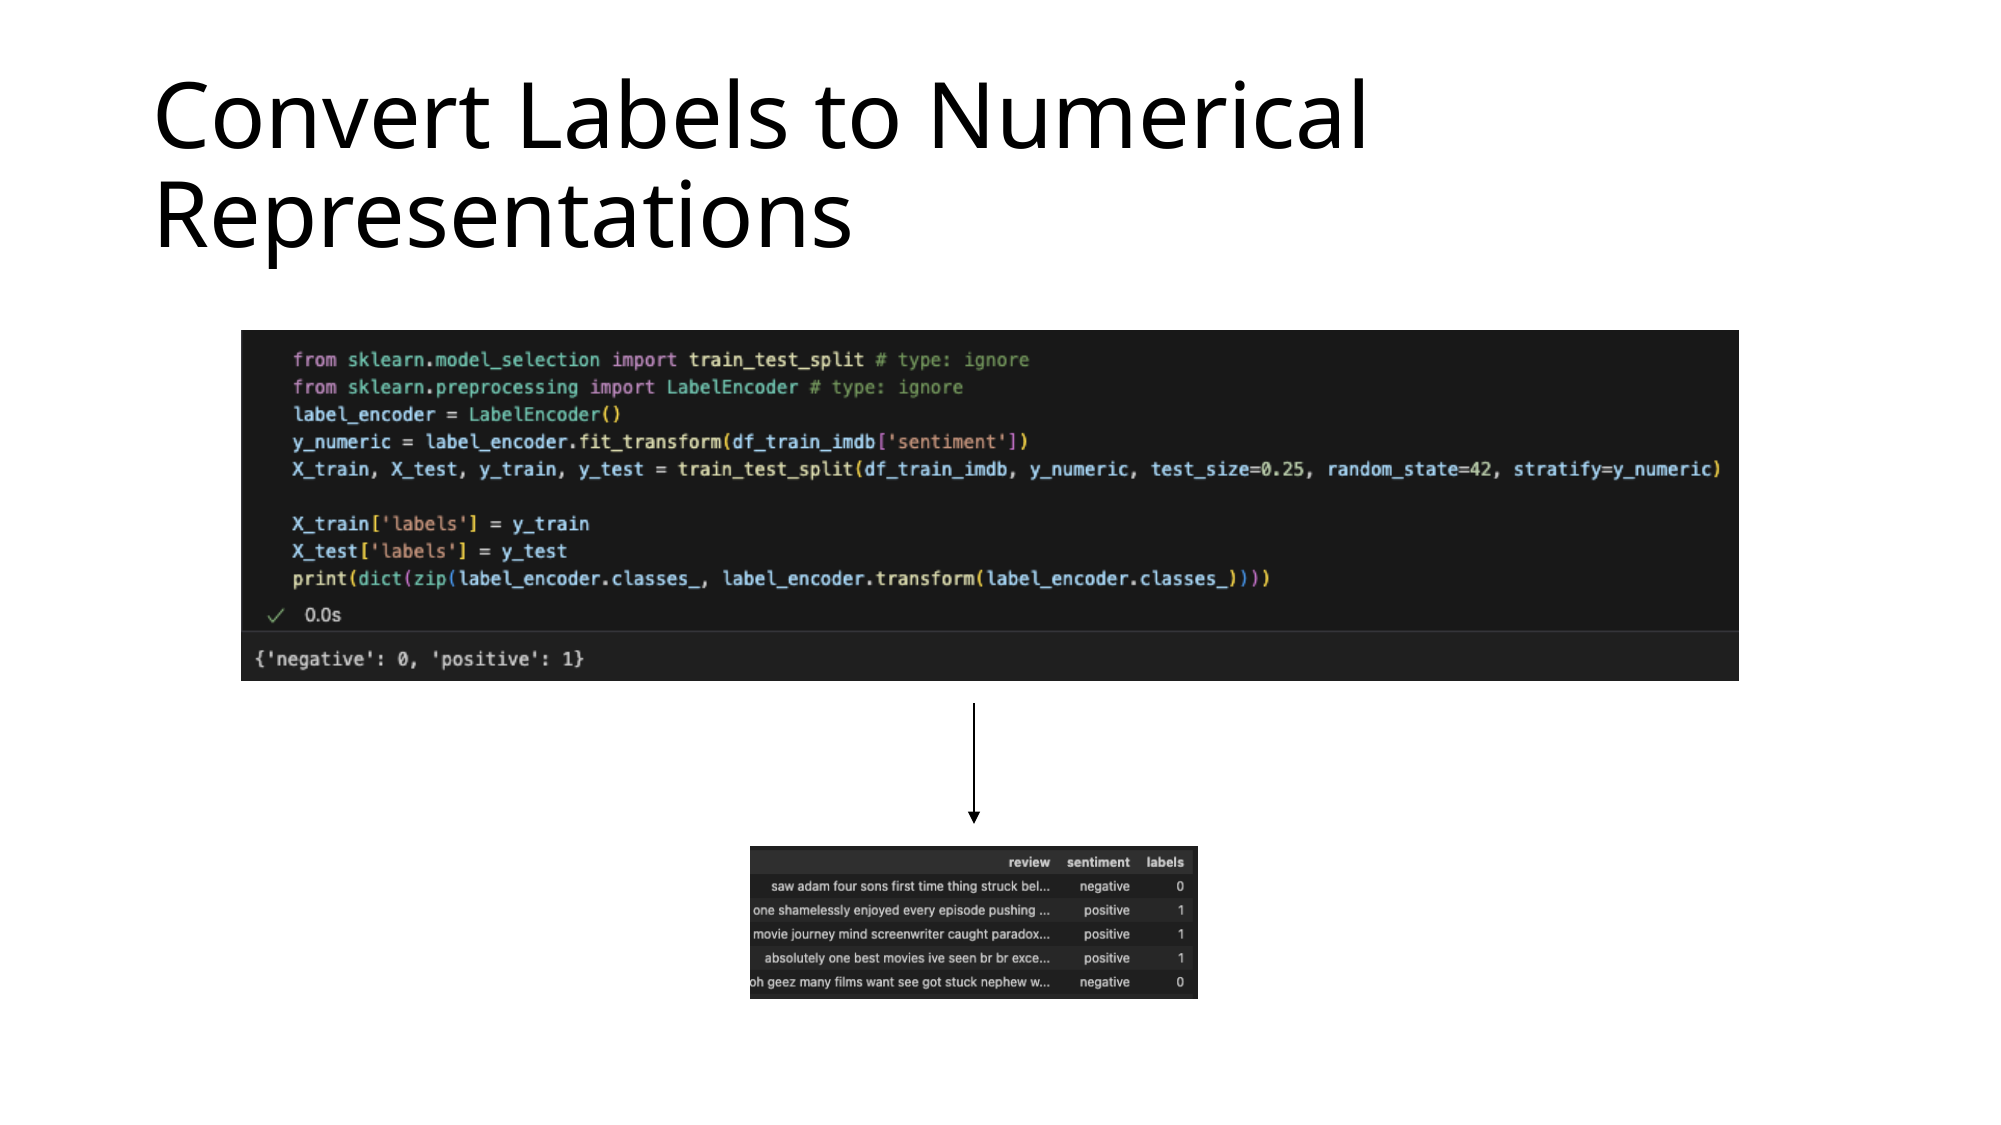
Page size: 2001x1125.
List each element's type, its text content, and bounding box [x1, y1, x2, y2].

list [241, 330, 1739, 681]
title Convert Labels to Numerical Representations [137, 59, 1863, 278]
picture [750, 846, 1198, 999]
